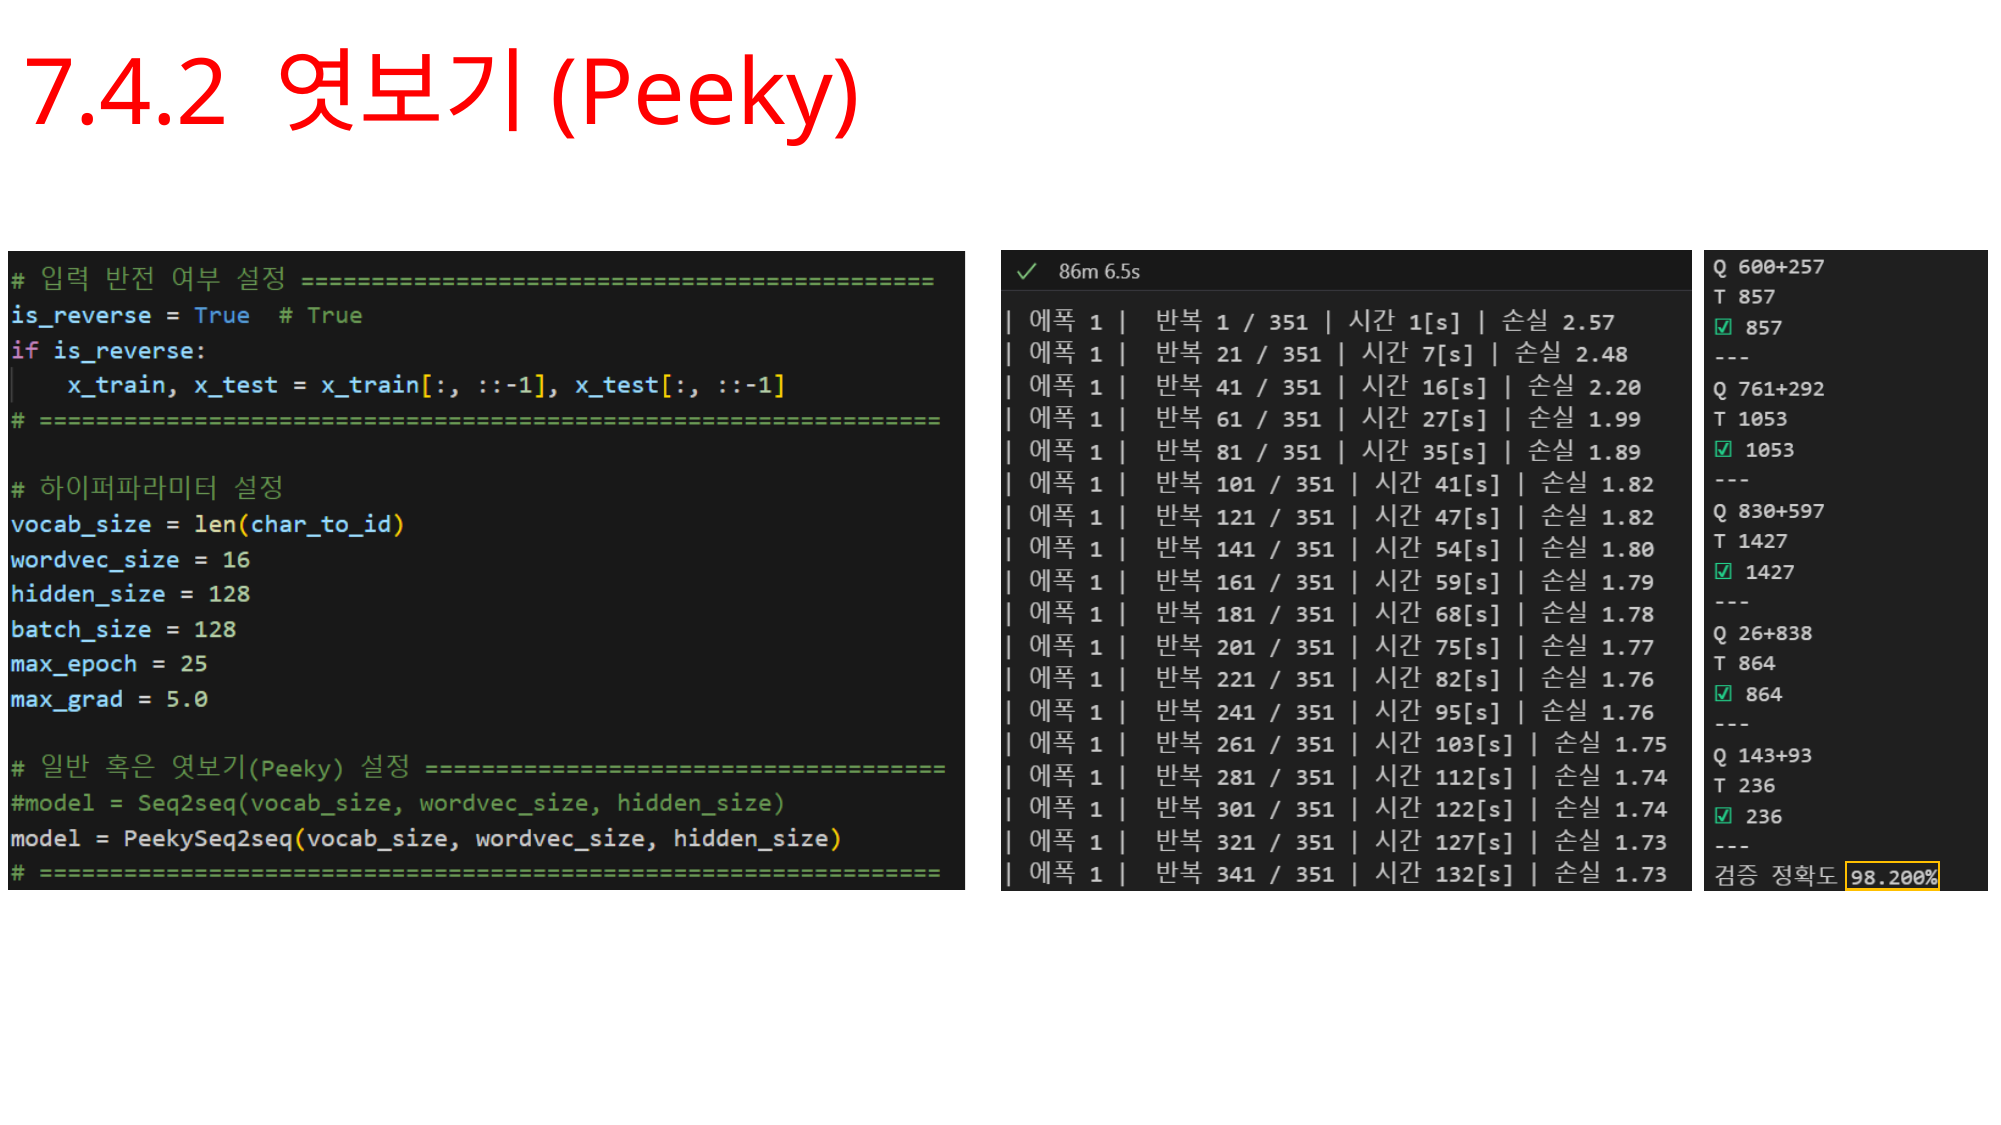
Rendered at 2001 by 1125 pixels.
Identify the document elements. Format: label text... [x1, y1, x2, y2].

title 7.4.2 엿보기(Peeky) [8, 0, 1733, 204]
picture [7, 250, 966, 890]
picture [1001, 250, 1692, 891]
picture [1704, 250, 1988, 891]
